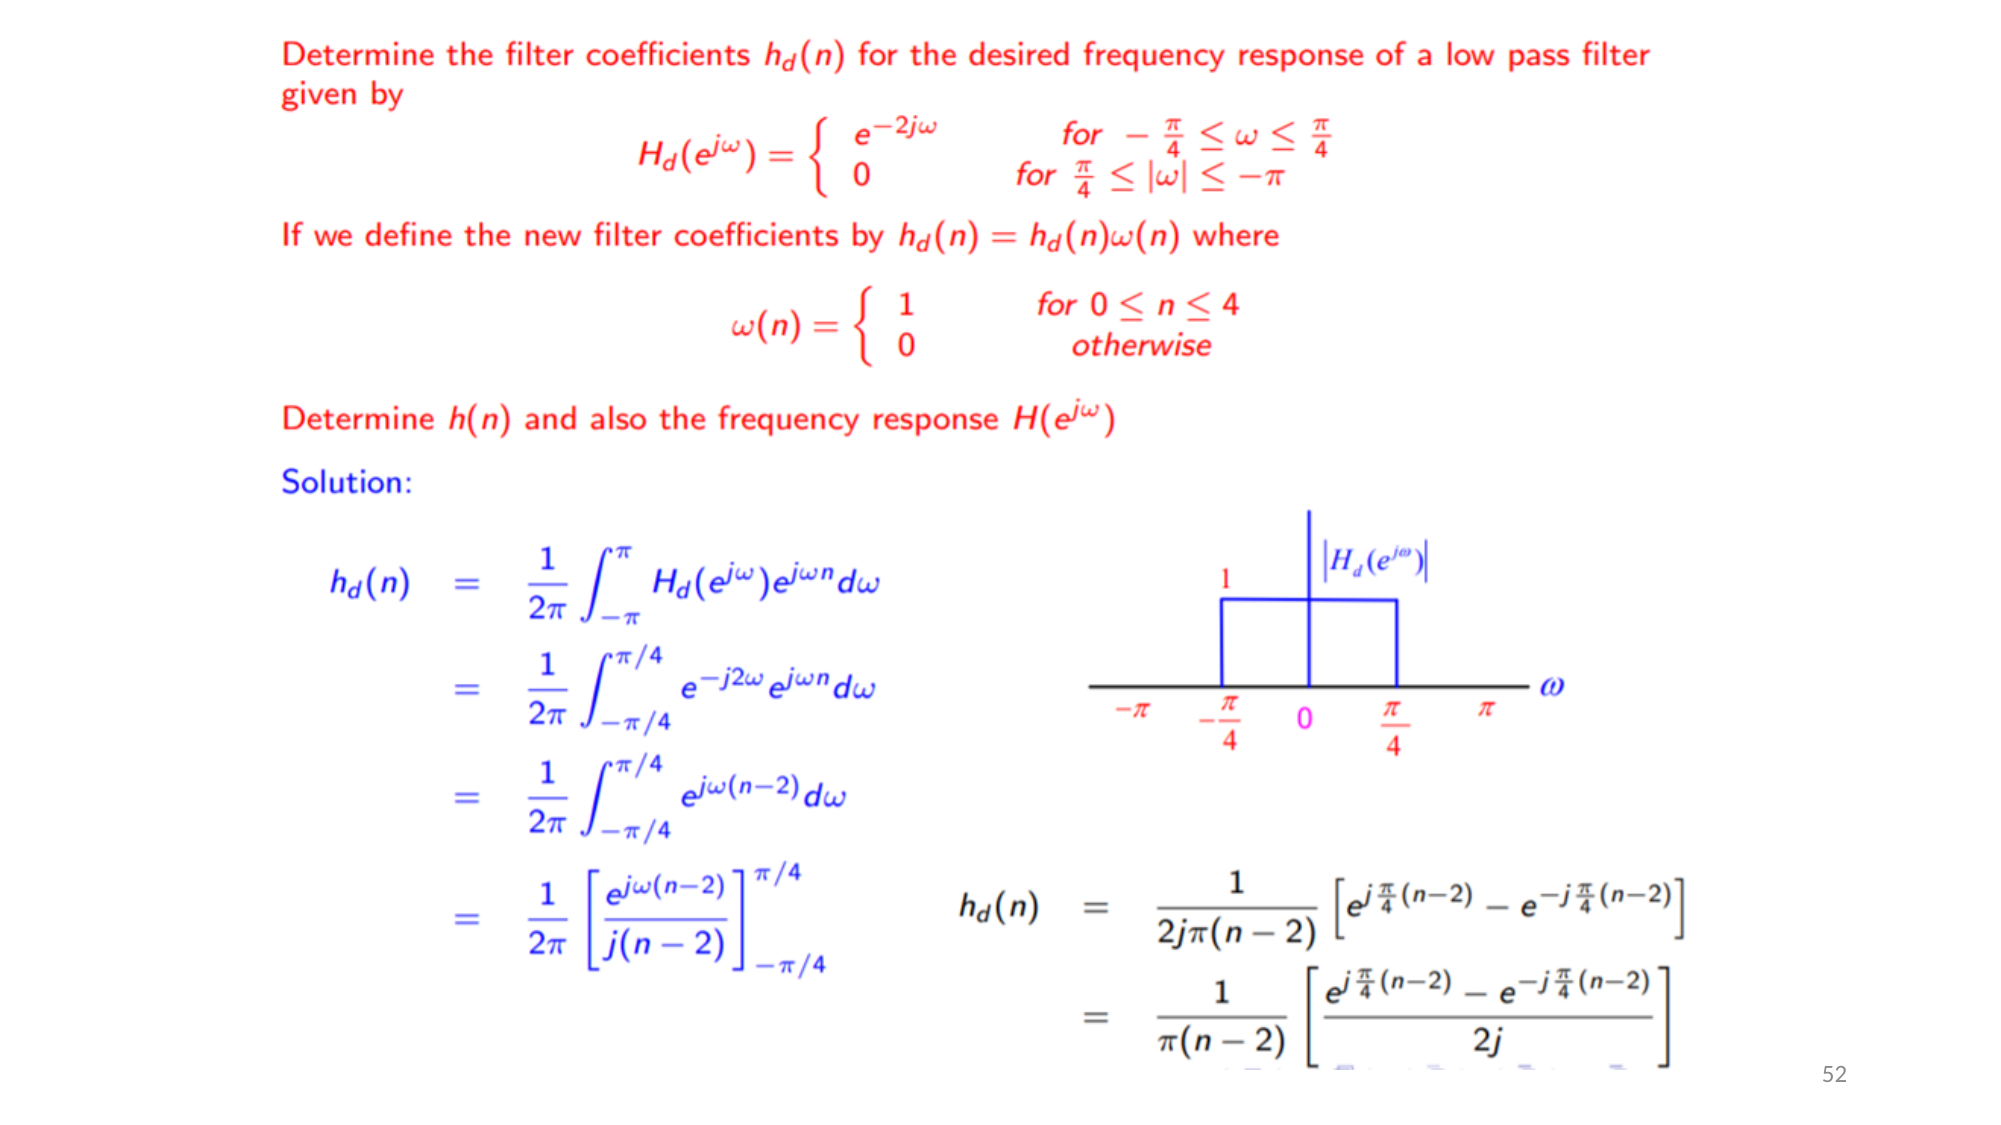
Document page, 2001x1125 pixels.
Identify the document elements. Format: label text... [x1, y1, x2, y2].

picture [258, 23, 1698, 1070]
slide_number 52 [1412, 1042, 1863, 1103]
